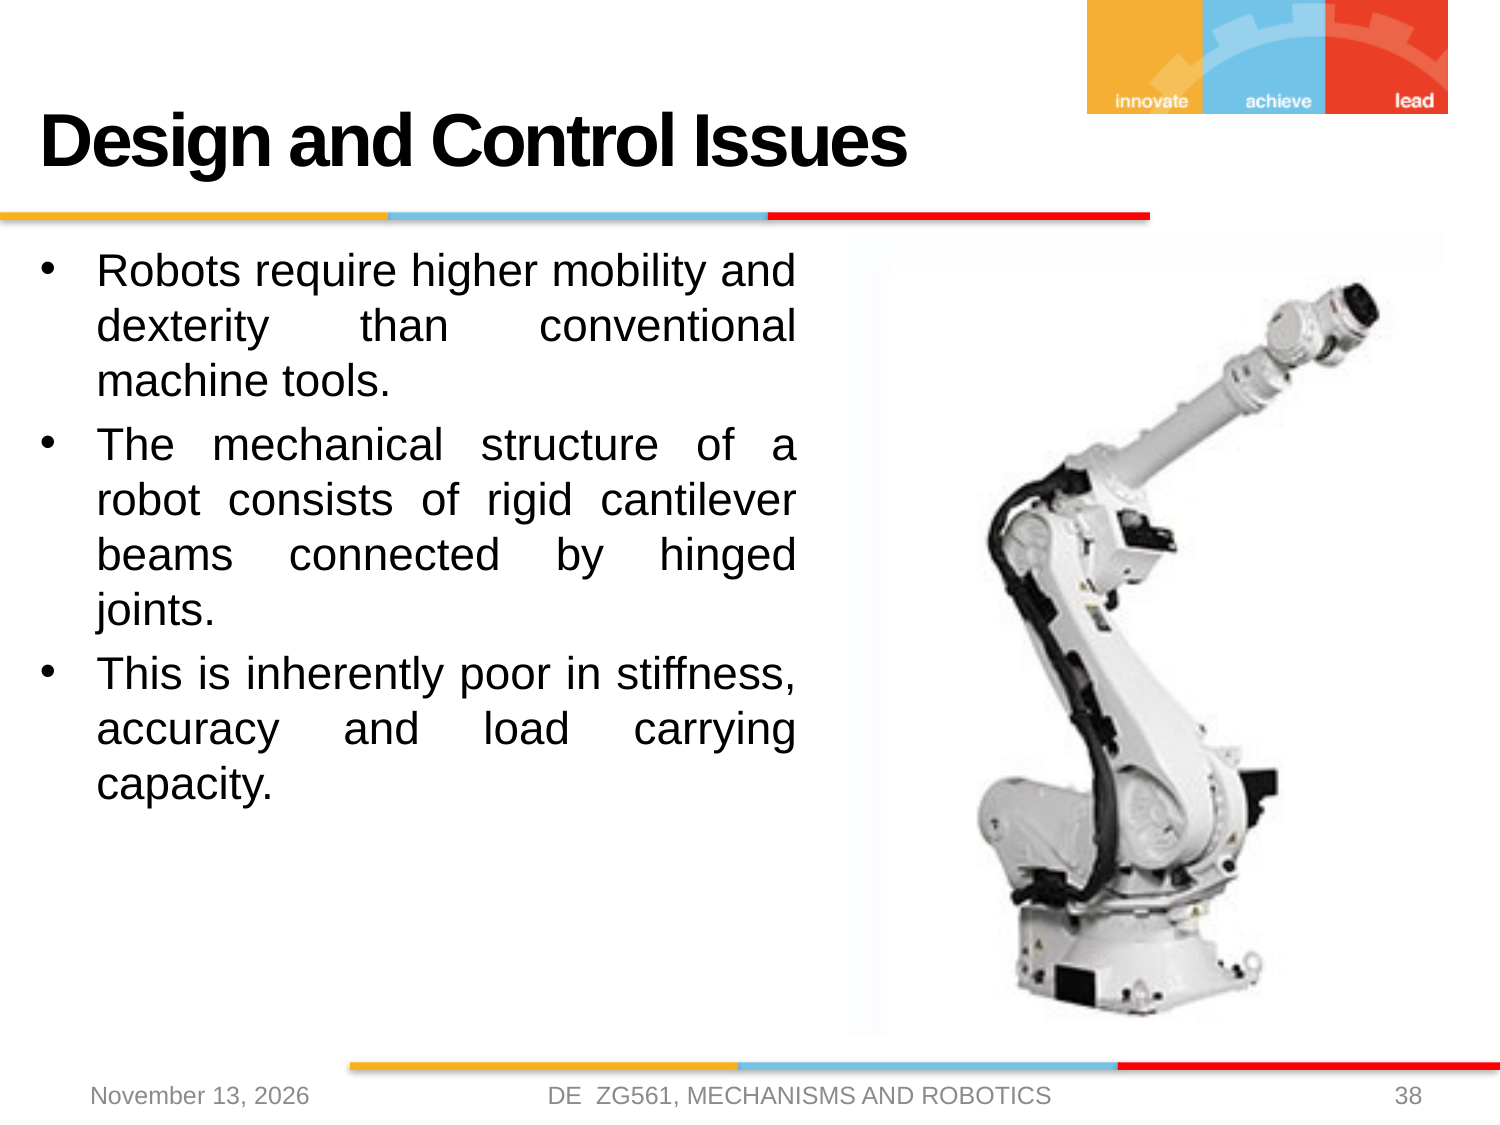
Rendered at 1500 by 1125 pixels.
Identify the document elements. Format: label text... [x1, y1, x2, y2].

title Design and Control Issues [24, 67, 1375, 205]
picture [847, 232, 1444, 1037]
footer DE ZG561, MECHANISMS AND ROBOTICS [512, 1065, 1088, 1125]
slide_number 38 [1088, 1065, 1438, 1125]
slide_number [75, 1065, 425, 1125]
picture [1087, 0, 1448, 114]
list Robots require higher mobility and dexterity than conventional machine tools. The mechanical structure of a robot consists of rigid cantilever beams connected by hinged joints. This is inherently poor in stiffness, accuracy and load carrying capacity. [24, 232, 813, 846]
